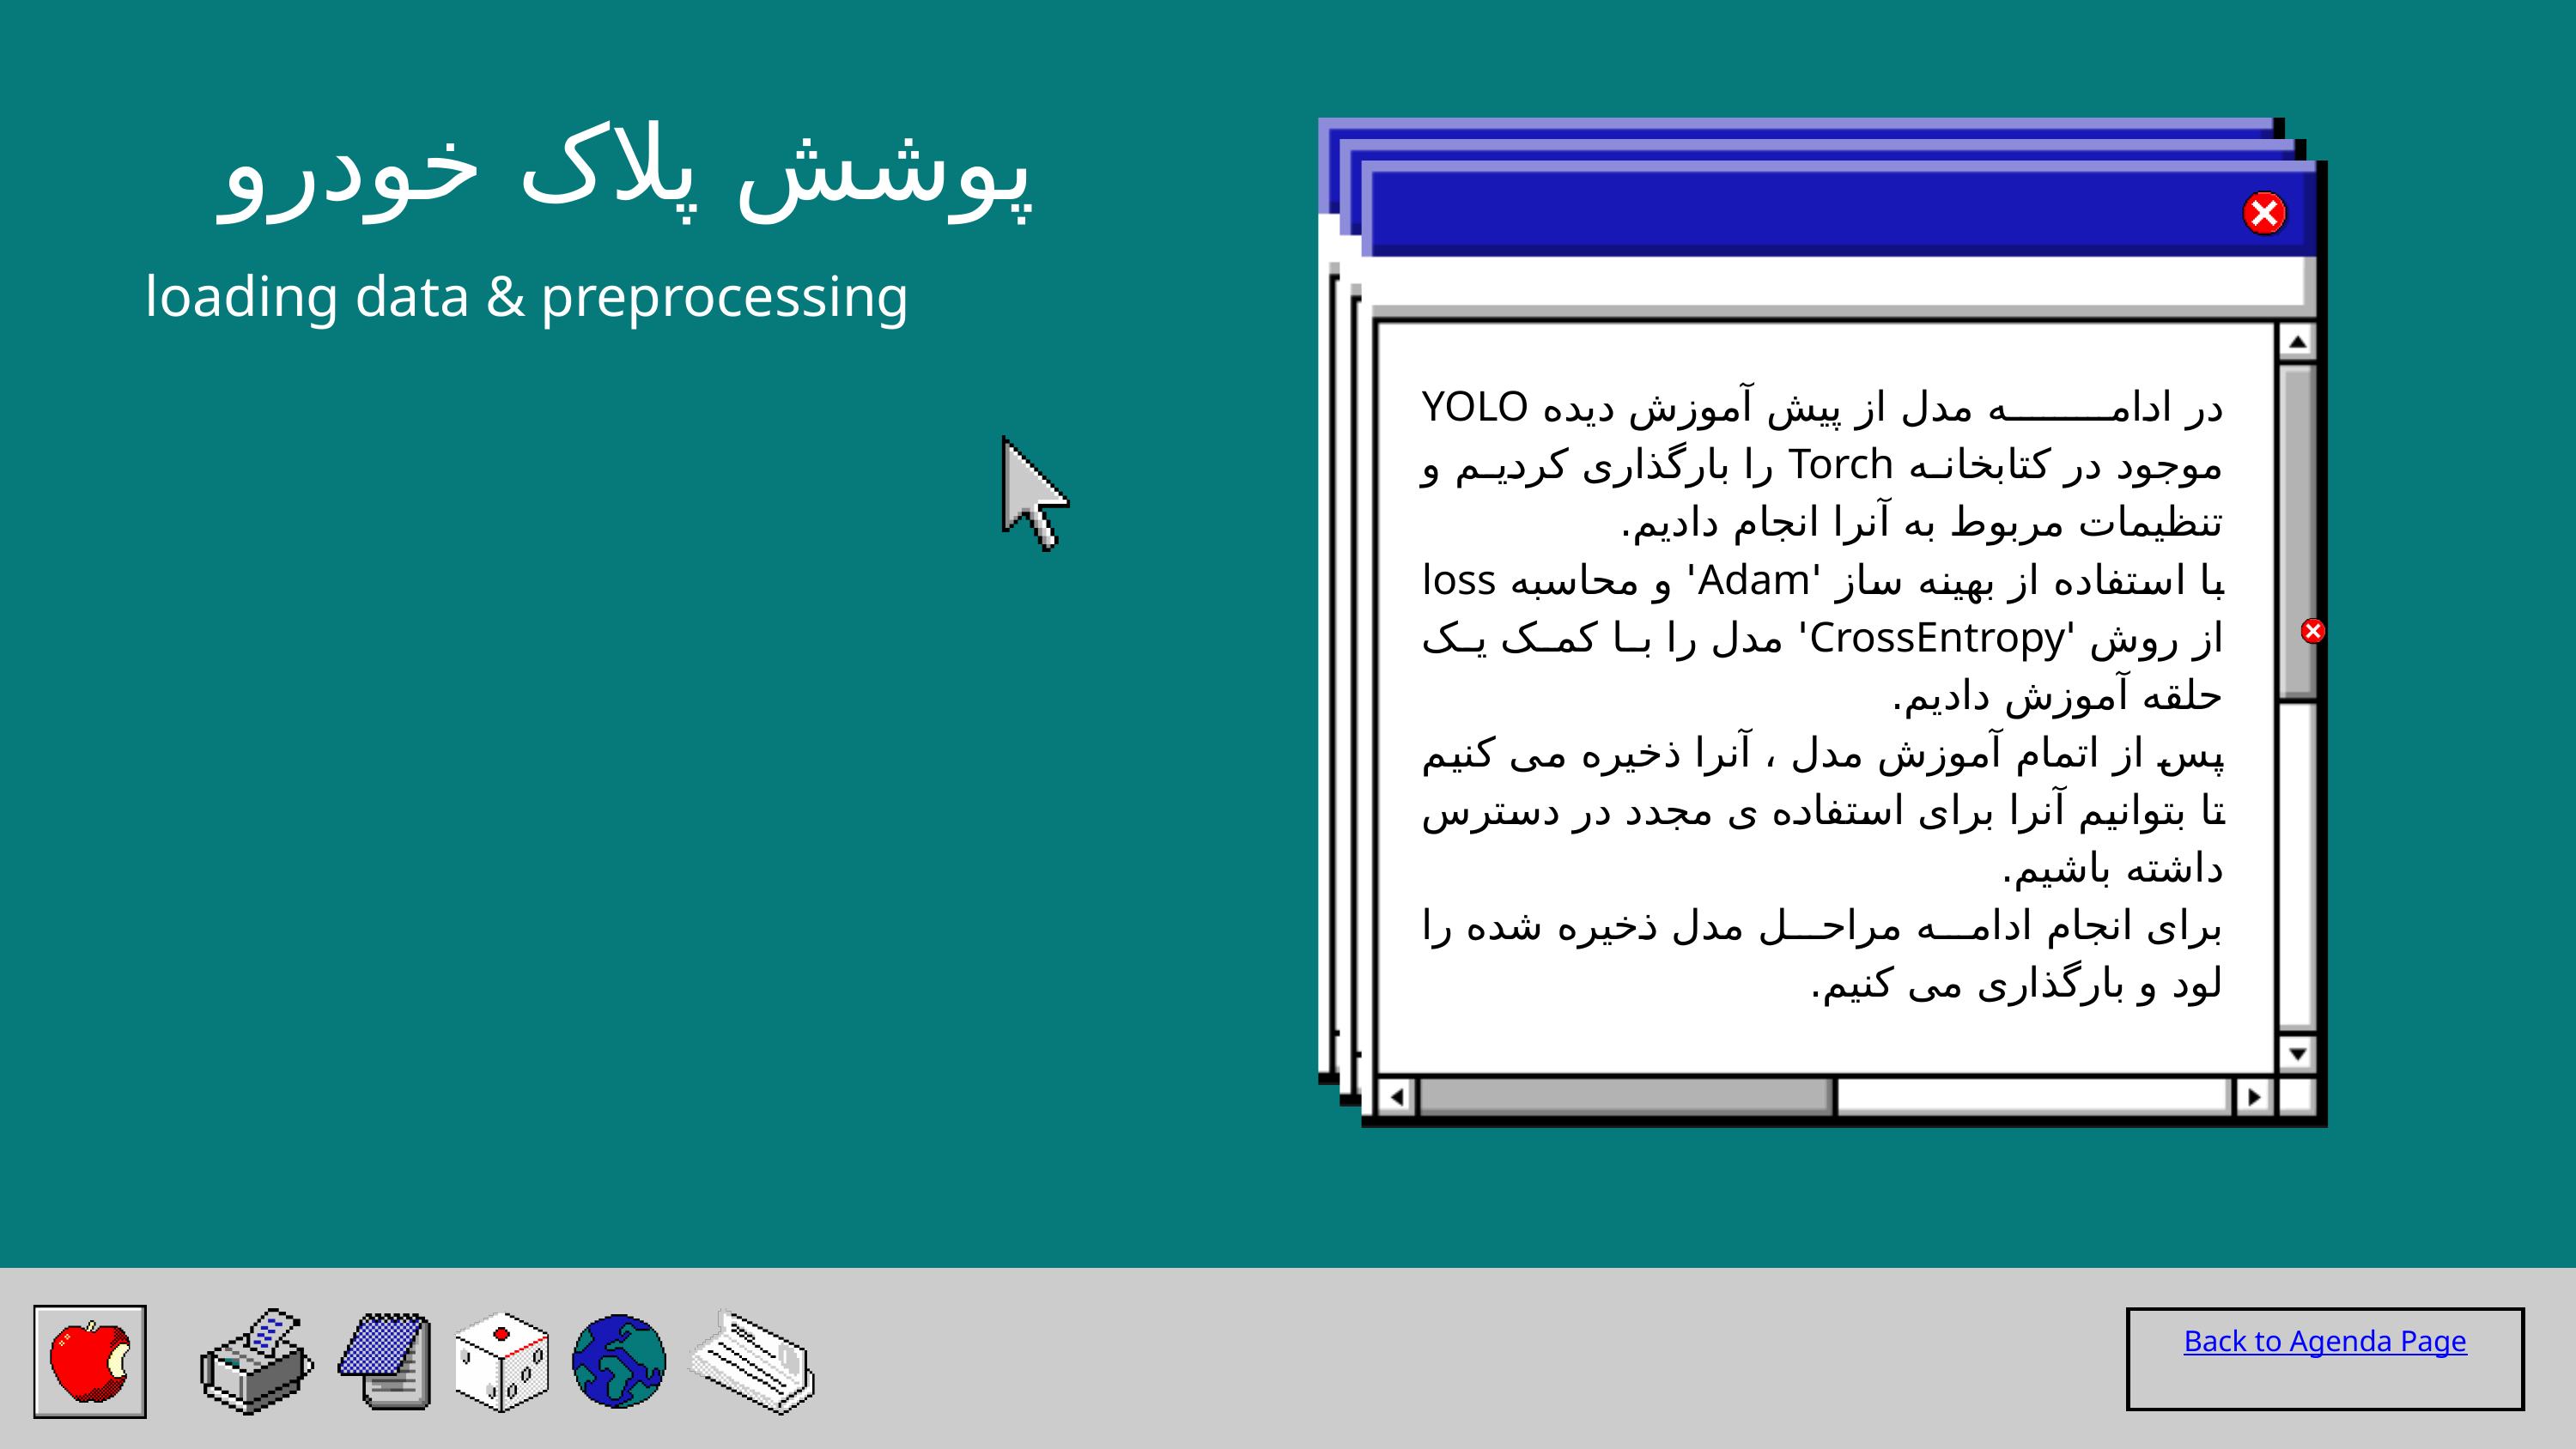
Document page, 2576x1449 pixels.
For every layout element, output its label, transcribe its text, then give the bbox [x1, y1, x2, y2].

text_box پوشش پلاک خودرو loading data & preprocessing [144, 75, 1036, 328]
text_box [1361, 161, 2329, 1128]
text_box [2128, 1308, 2524, 1410]
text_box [1340, 139, 2307, 1106]
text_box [0, 1274, 2576, 1449]
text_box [33, 1304, 148, 1419]
text_box [1001, 435, 1071, 553]
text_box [1318, 118, 2286, 1085]
